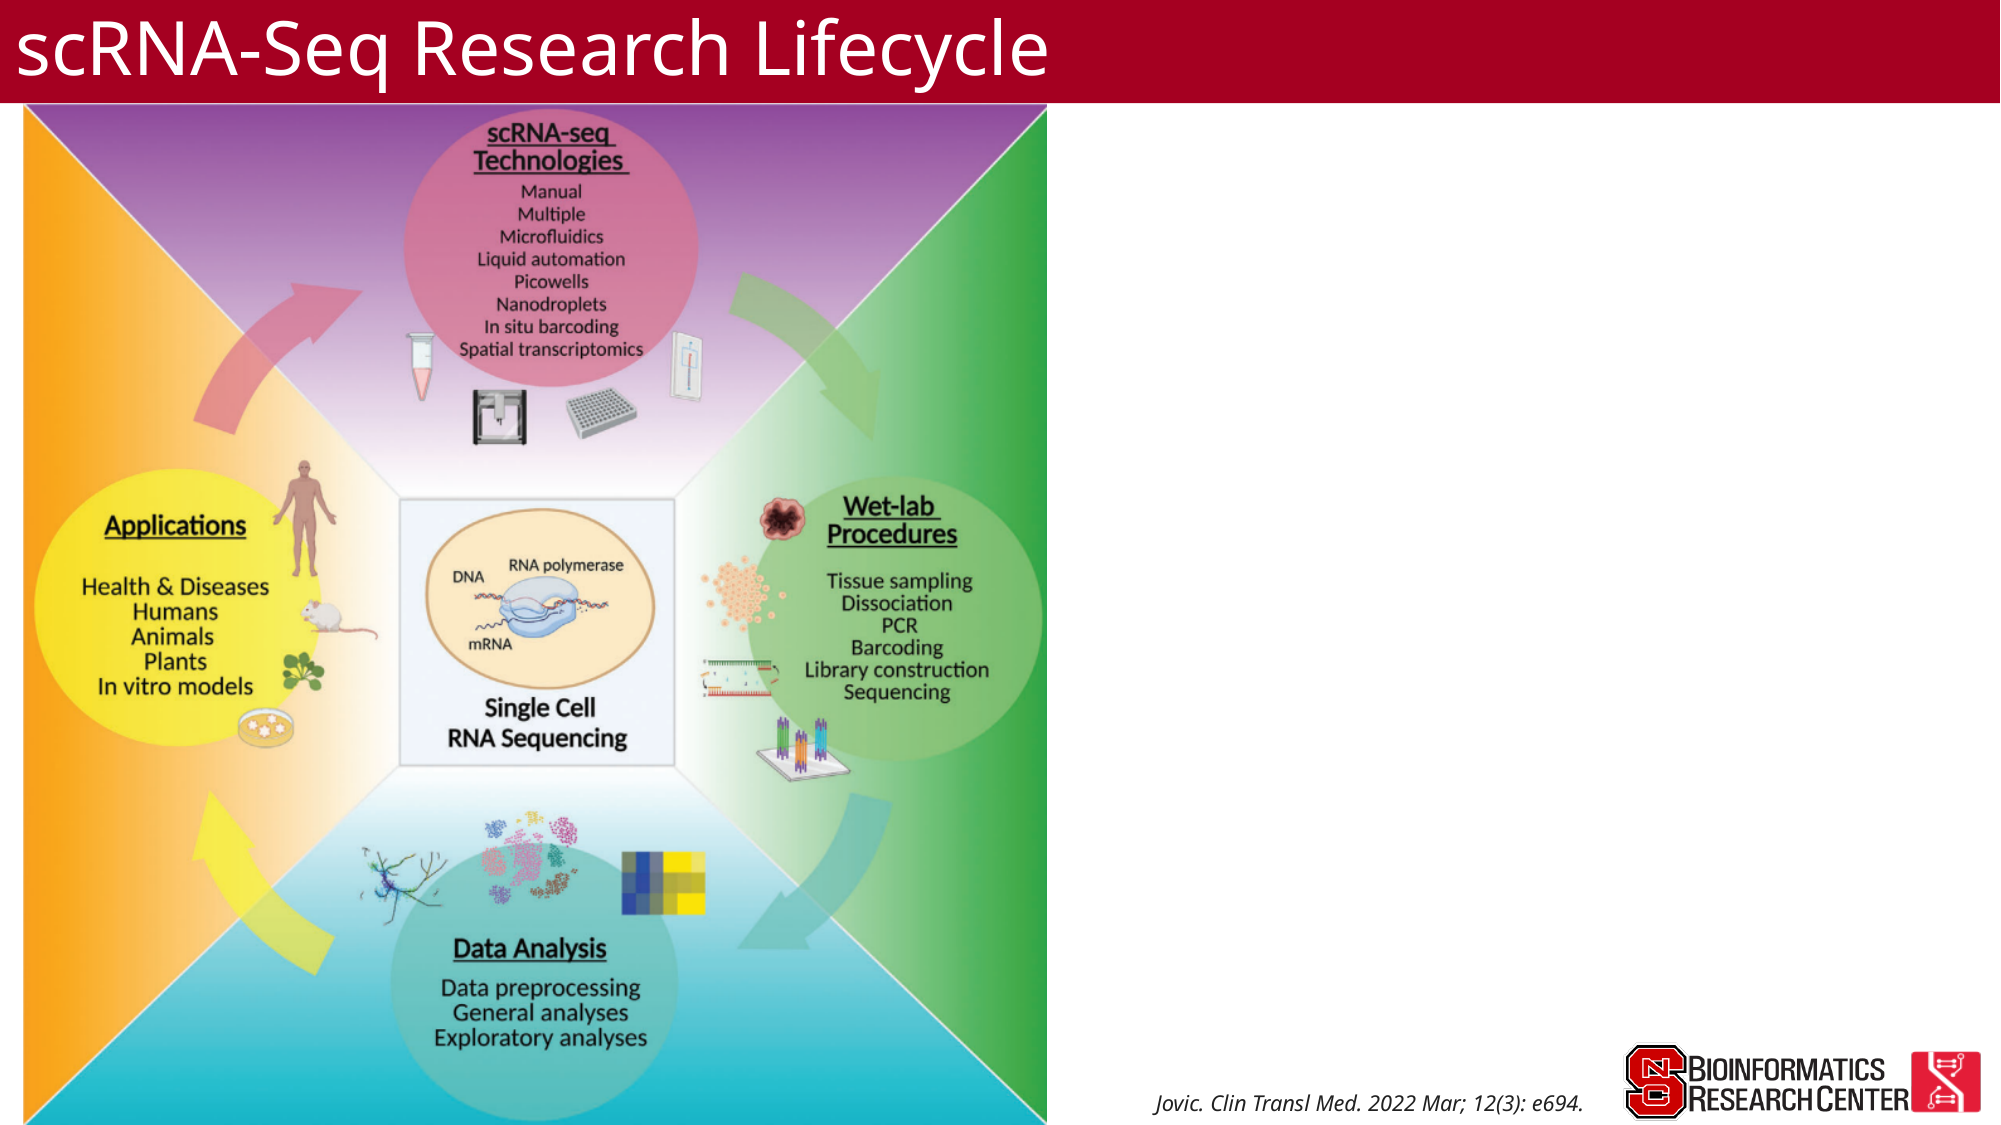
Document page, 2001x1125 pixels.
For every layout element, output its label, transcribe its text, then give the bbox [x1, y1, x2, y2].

title scRNA-Seq Research Lifecycle [0, 0, 2000, 104]
picture [23, 103, 1047, 1125]
text_box Jovic. Clin Transl Med. 2022 Mar; 12(3): e694. [1141, 1082, 1671, 1123]
picture [1623, 1042, 1982, 1121]
